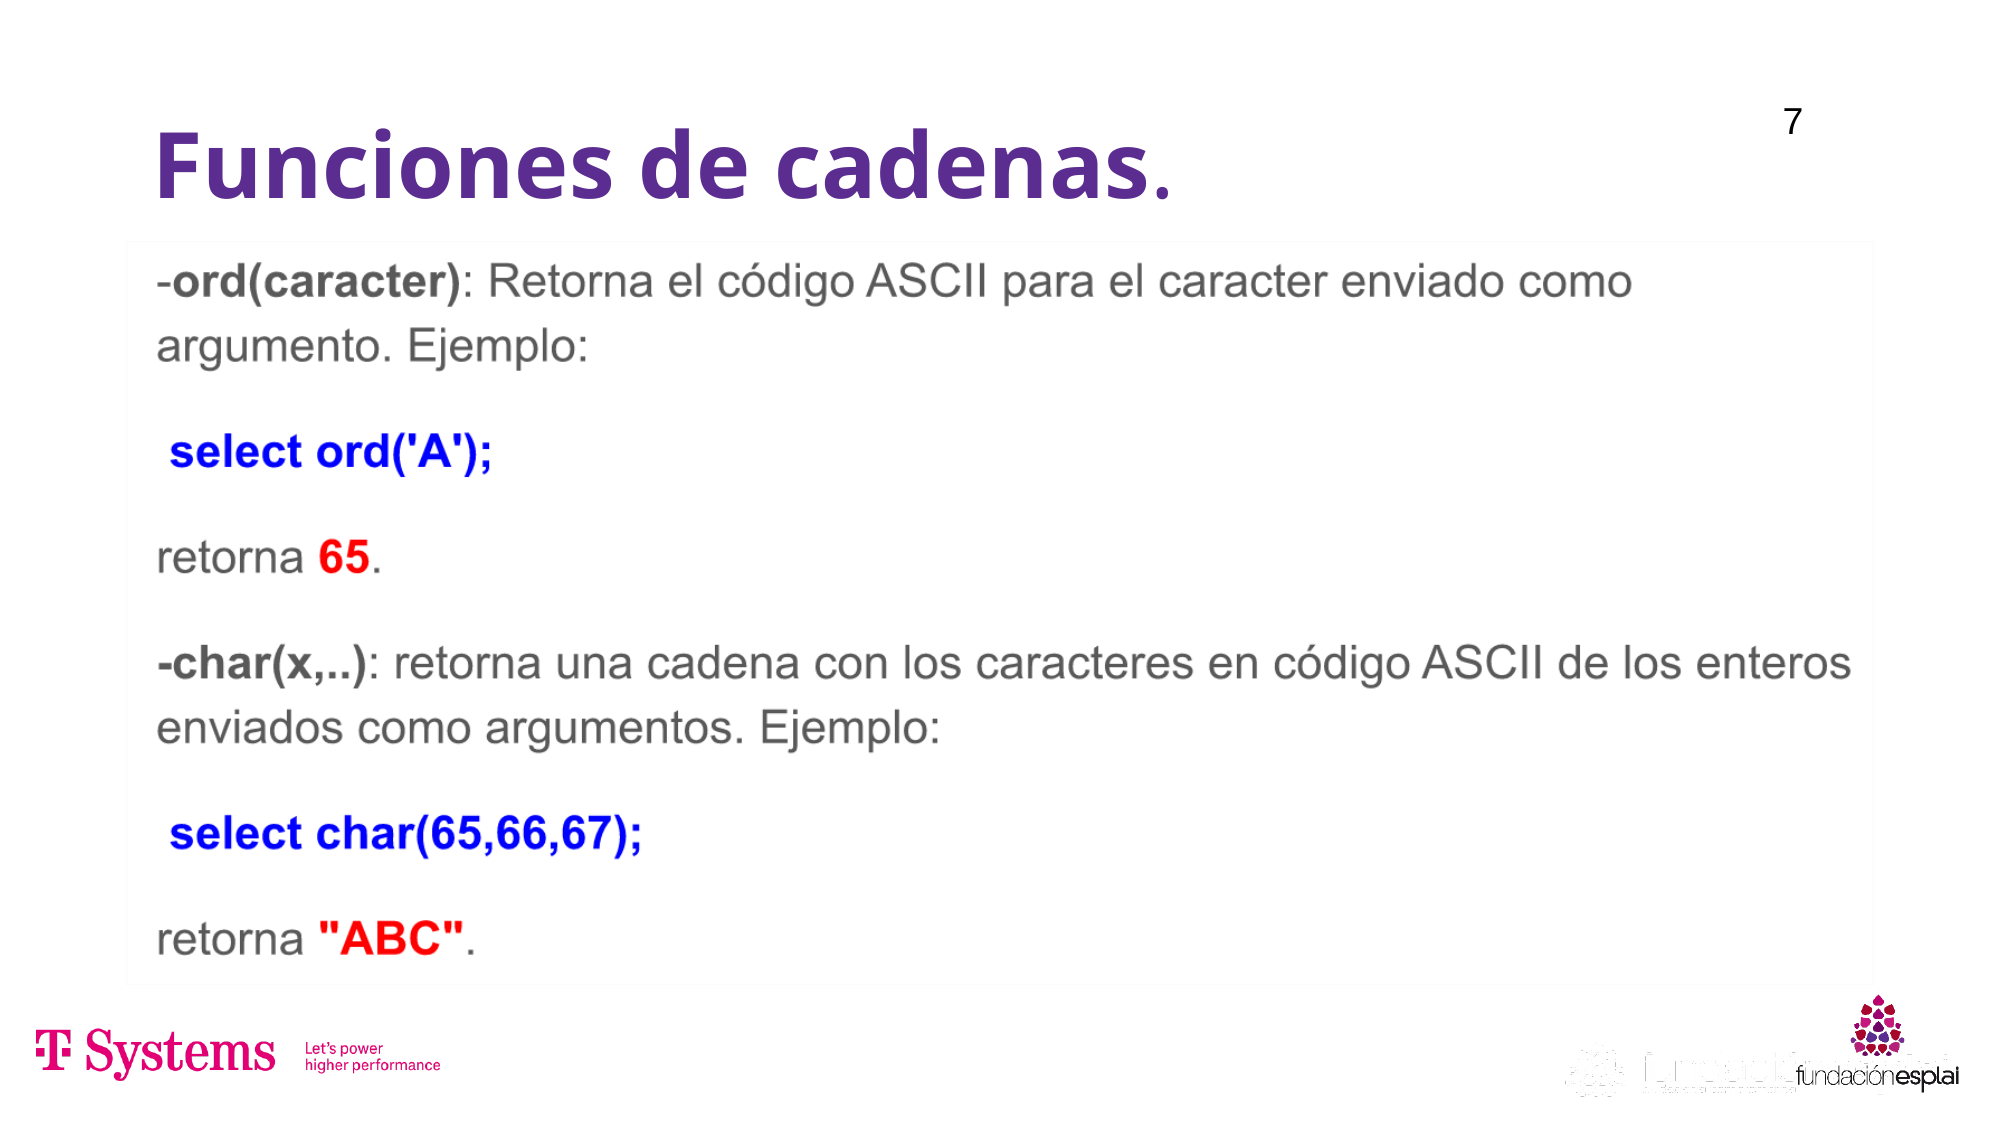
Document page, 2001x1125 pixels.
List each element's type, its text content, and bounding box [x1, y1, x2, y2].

picture [36, 1027, 440, 1081]
text_box Funciones de cadenas. [137, 59, 1863, 238]
text_box 7 [1767, 89, 1863, 150]
picture [1556, 986, 1965, 1103]
picture [126, 241, 1874, 985]
